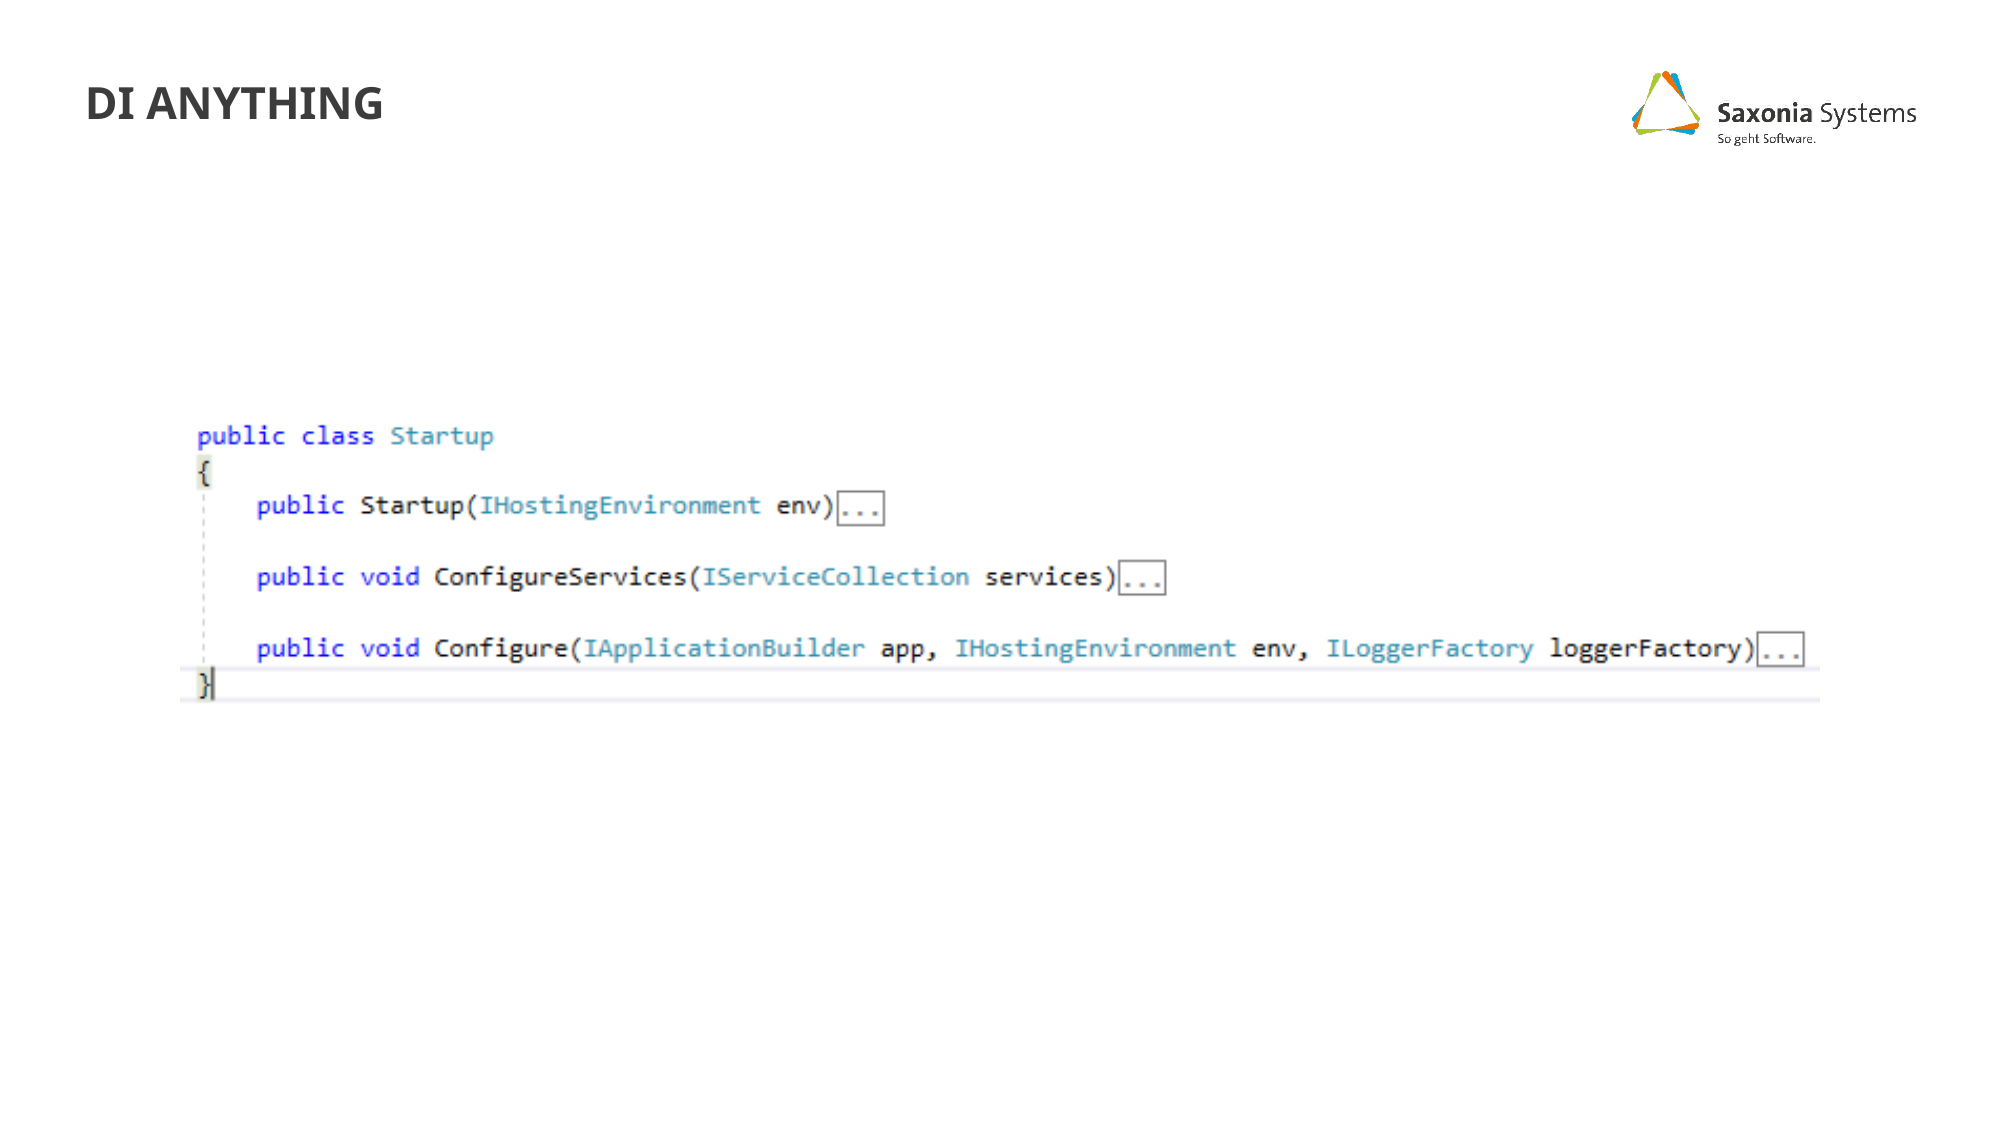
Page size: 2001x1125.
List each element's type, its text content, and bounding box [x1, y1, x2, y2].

title DI anything [70, 73, 1533, 137]
picture [1632, 68, 1916, 146]
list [180, 409, 1820, 716]
